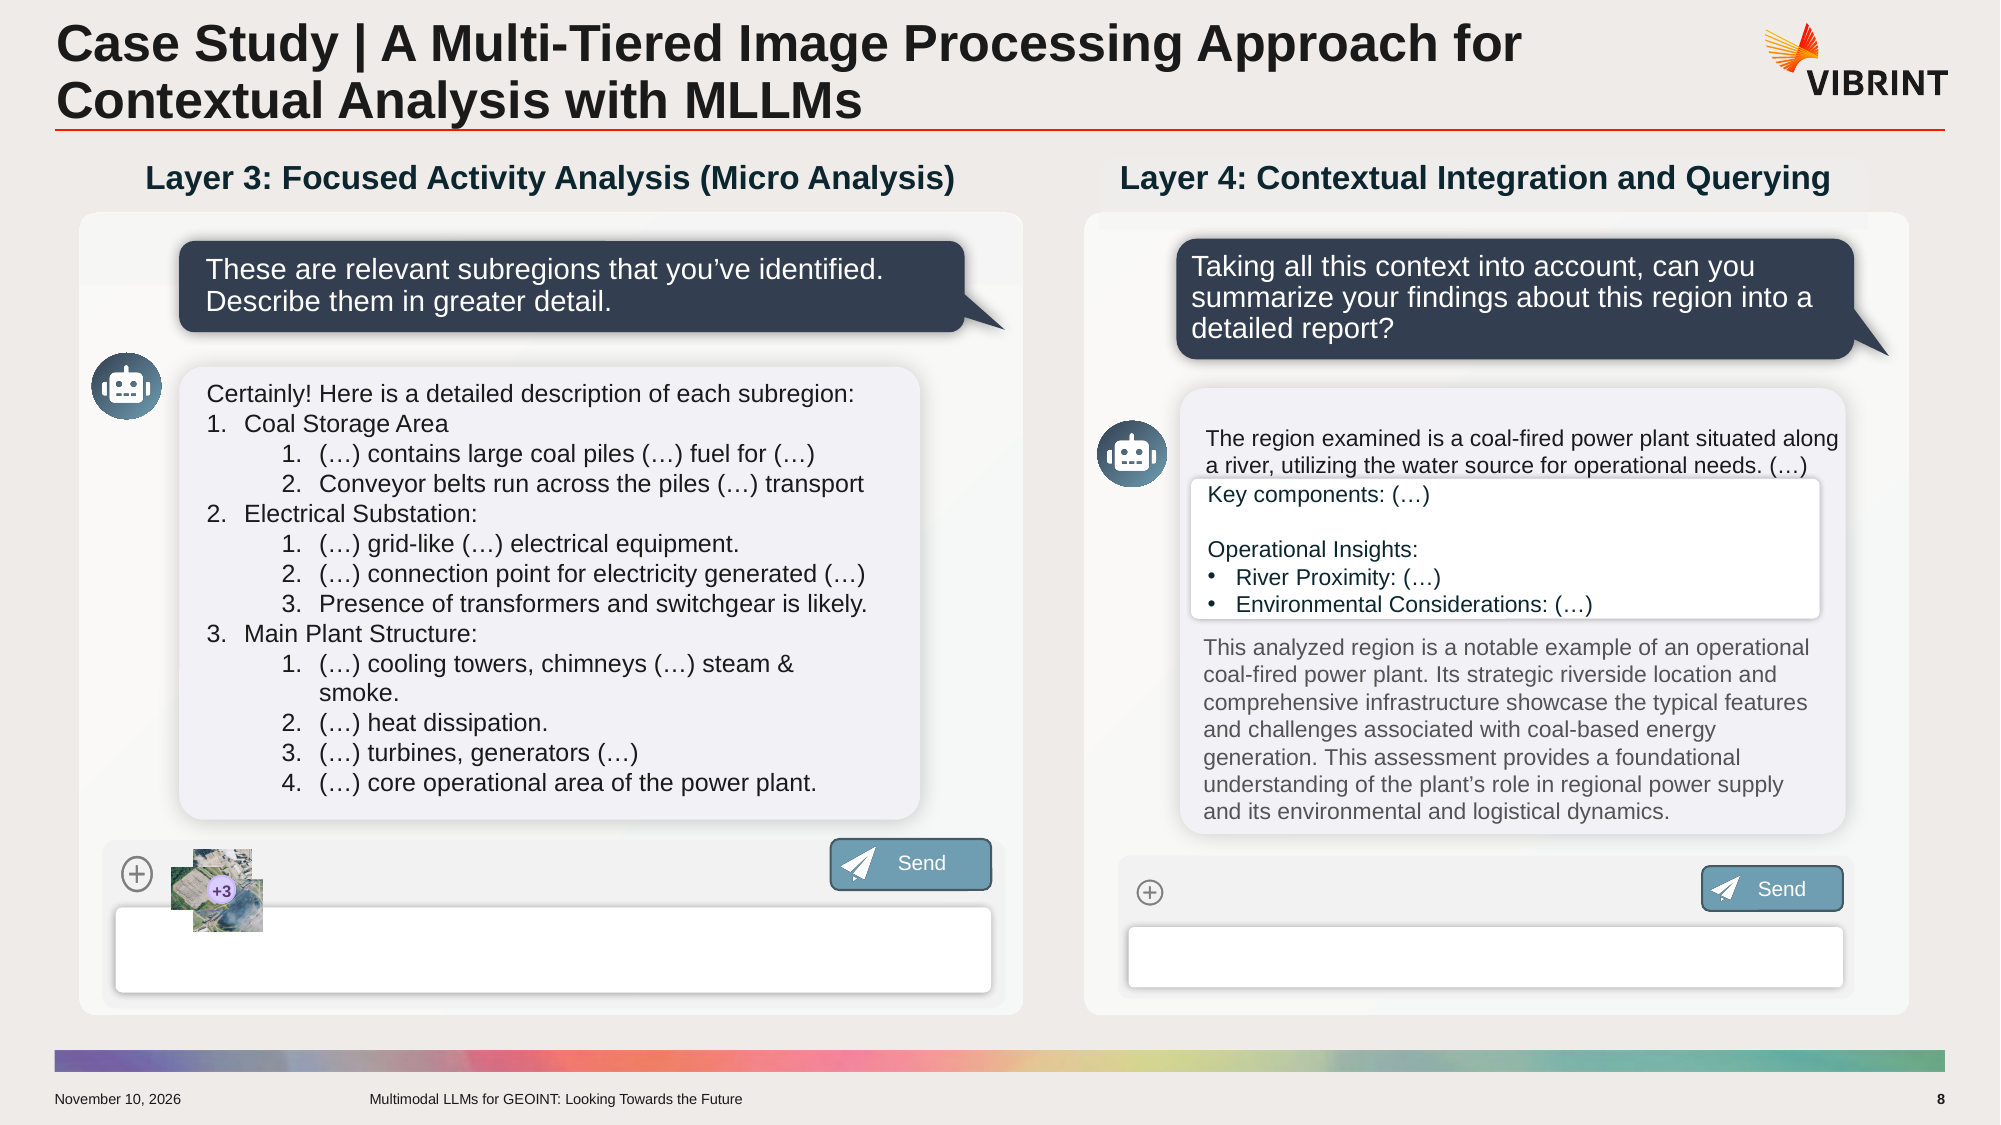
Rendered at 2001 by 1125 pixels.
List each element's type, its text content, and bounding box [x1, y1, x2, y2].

text_box [78, 211, 1024, 286]
text_box [1098, 157, 1870, 231]
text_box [118, 849, 263, 932]
text_box Layer 3: Focused Activity Analysis (Micro Analysis) [83, 149, 1019, 204]
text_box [1180, 388, 1855, 835]
text_box [177, 239, 1006, 334]
text_box Taking all this context into account, can you summarize your findings about this region into a detailed report? [1176, 243, 1840, 321]
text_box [830, 838, 1002, 902]
footer Multimodal LLMs for GEOINT: Looking Towards the Future [369, 1089, 1177, 1120]
text_box Layer 4: Contextual Integration and Querying [1094, 149, 1858, 204]
picture [1134, 877, 1166, 908]
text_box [179, 366, 921, 820]
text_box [1097, 420, 1167, 487]
text_box [1127, 926, 1844, 989]
slide_number 8 [1750, 1089, 1946, 1120]
picture [1711, 874, 1740, 903]
text_box These are relevant subregions that you’ve identified. Describe them in greater detail. [190, 247, 950, 324]
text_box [91, 352, 162, 420]
text_box [1175, 237, 1890, 361]
text_box [1116, 854, 1856, 1000]
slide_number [54, 1089, 289, 1120]
text_box [114, 906, 993, 994]
text_box [101, 838, 1007, 1010]
text_box [1701, 865, 1844, 912]
text_box [78, 286, 1024, 1016]
text_box [1083, 211, 1910, 1016]
text_box Send [1743, 868, 1840, 909]
picture [54, 1050, 1945, 1072]
title Case Study | A Multi-Tiered Image Processing Approach for Contextual Analysis with MLLMs [56, 17, 1693, 128]
